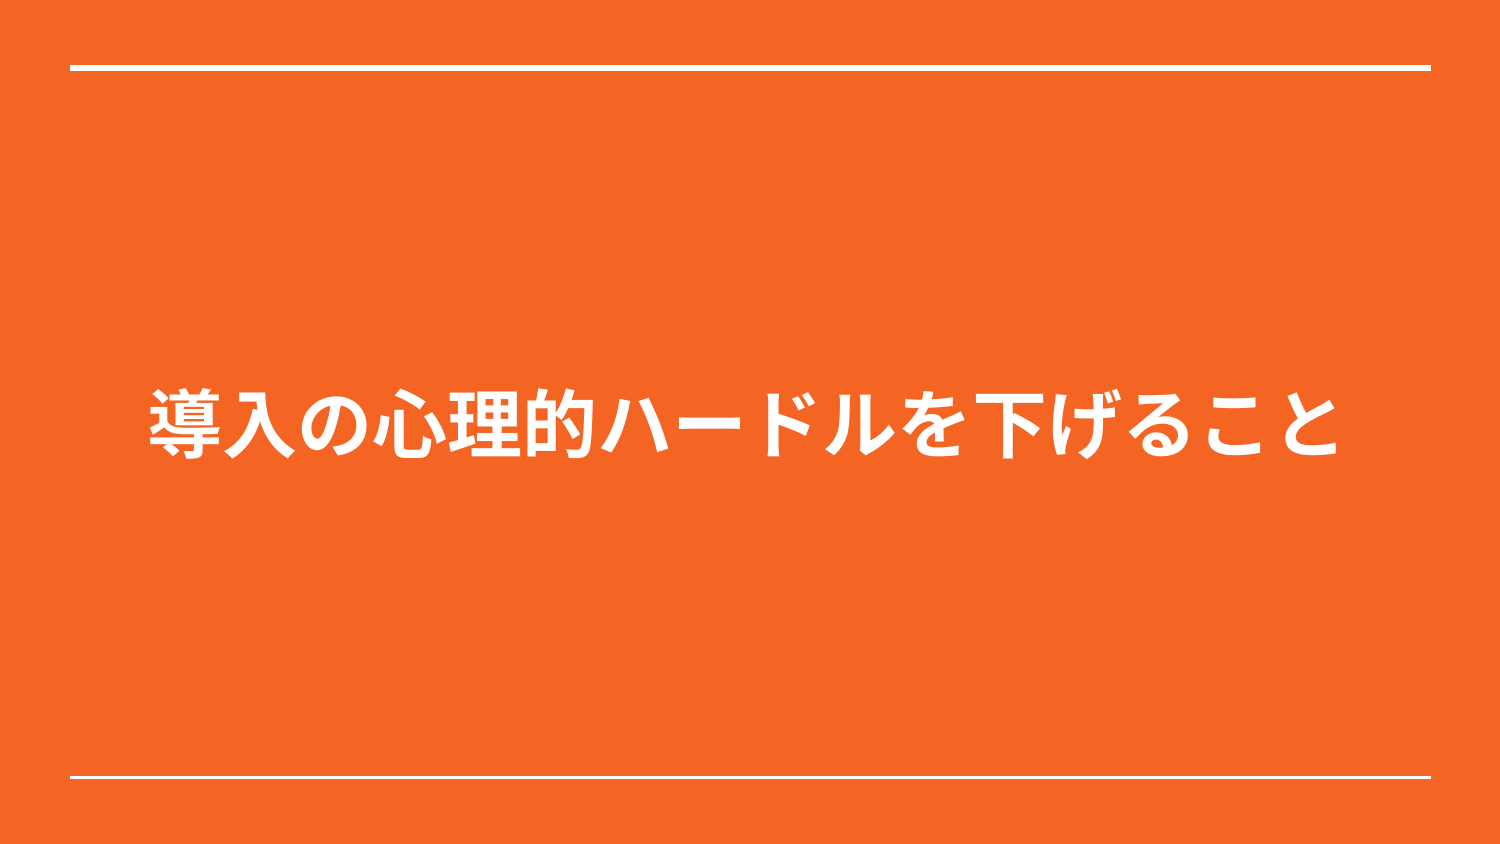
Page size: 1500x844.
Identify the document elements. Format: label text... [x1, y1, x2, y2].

title 導入の心理的ハードルを下げること [66, 296, 1428, 550]
